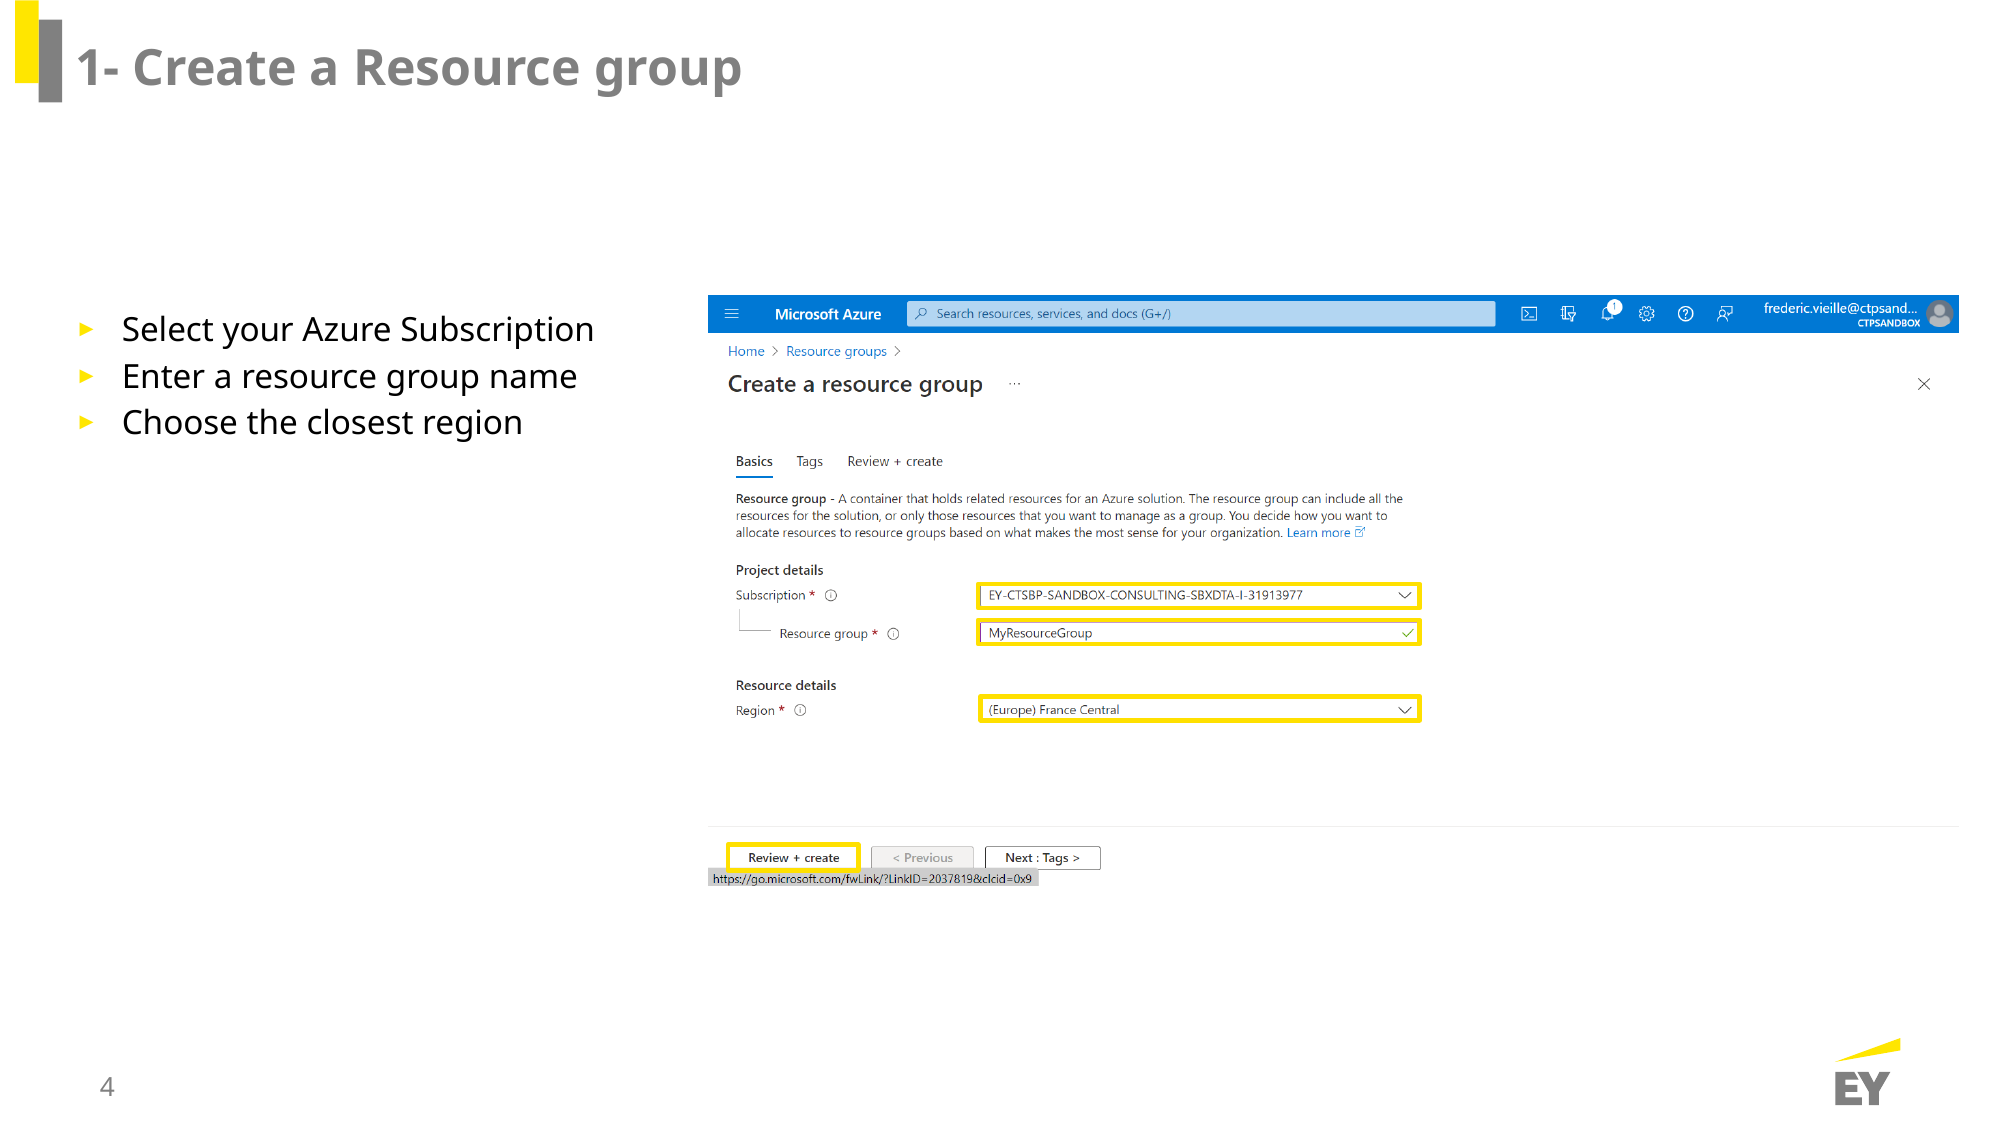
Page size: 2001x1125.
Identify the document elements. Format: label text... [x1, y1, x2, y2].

title 1- Create a Resource group [75, 45, 1933, 103]
text_box [37, 18, 64, 104]
text_box [13, 0, 41, 85]
picture [708, 294, 1960, 886]
text_box Select your Azure Subscription Enter a resource group name Choose the closest region [74, 308, 683, 442]
